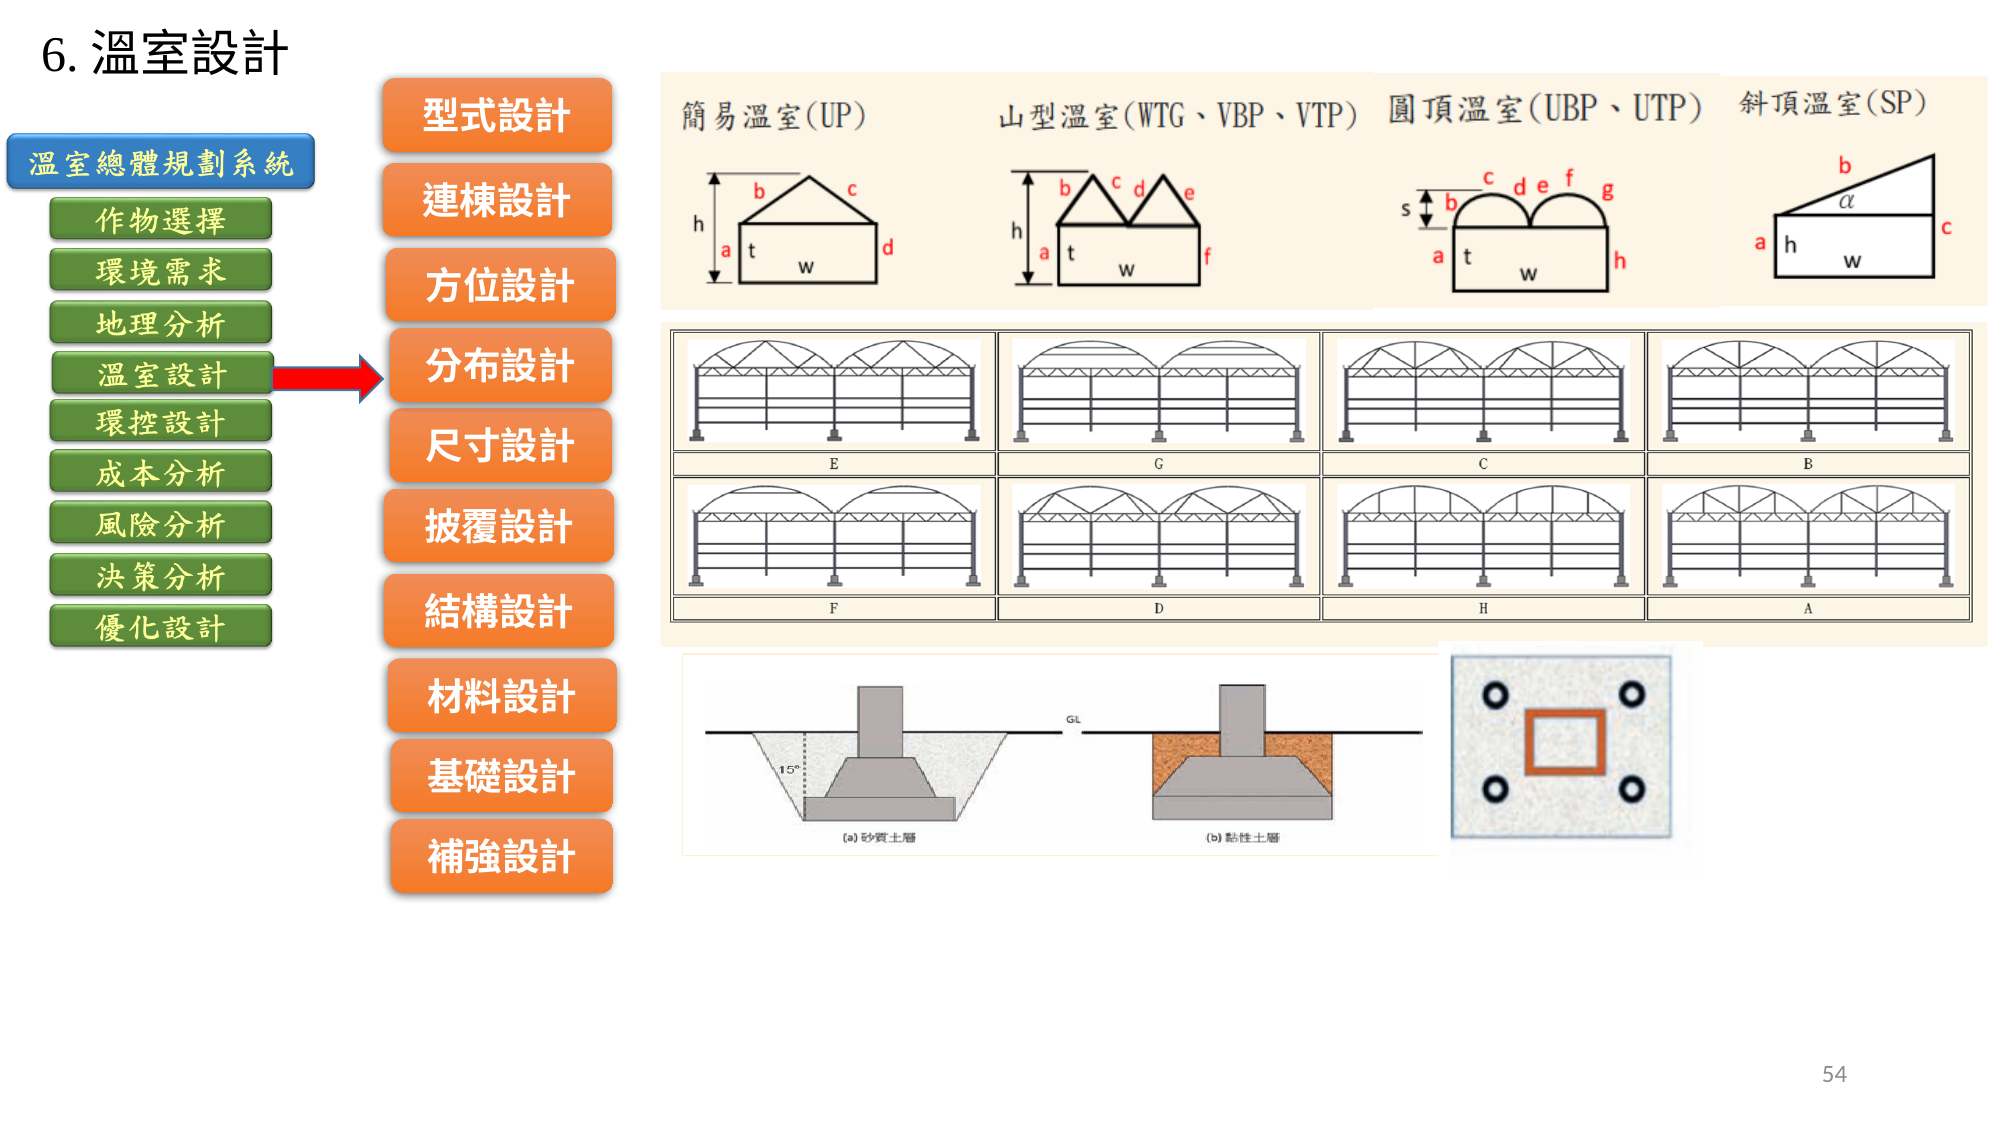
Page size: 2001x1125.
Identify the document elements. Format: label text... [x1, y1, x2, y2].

text_box 型式設計 [382, 78, 613, 152]
text_box 補強設計 [391, 819, 614, 893]
text_box 分布設計 [389, 328, 612, 402]
text_box 披覆設計 [384, 488, 615, 563]
slide_number 54 [1412, 1042, 1863, 1103]
text_box 基礎設計 [391, 738, 614, 813]
text_box 6.溫室設計 [26, 13, 321, 89]
text_box 尺寸設計 [389, 410, 612, 482]
text_box 材料設計 [387, 658, 618, 732]
picture [660, 72, 1988, 310]
picture [660, 321, 1988, 878]
text_box 方位設計 [385, 247, 616, 322]
text_box 結構設計 [384, 573, 615, 648]
picture [0, 128, 321, 672]
text_box [321, 353, 381, 405]
text_box 連棟設計 [382, 162, 613, 237]
